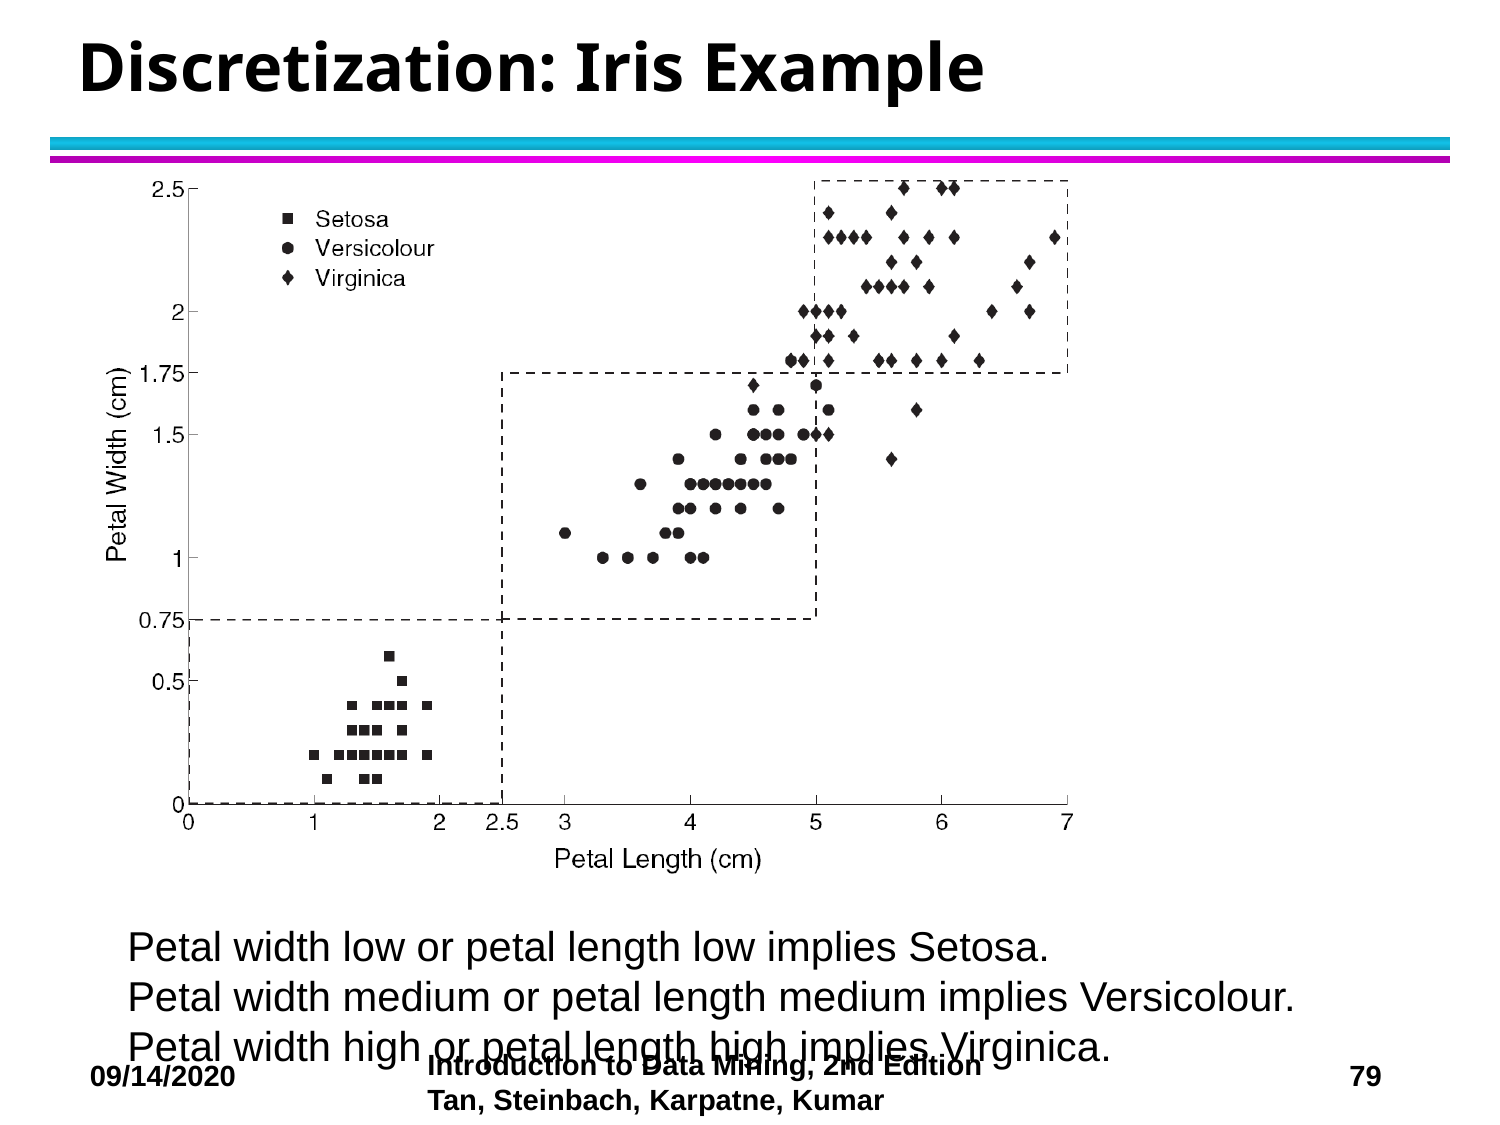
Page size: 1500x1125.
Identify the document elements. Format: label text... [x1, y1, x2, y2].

text_box Petal width low or petal length low implies Setosa. Petal width medium or petal length medium implies Versicolour. Petal width high or petal length high implies Virginica. [112, 912, 1438, 1078]
picture [87, 163, 1187, 888]
title Discretization: Iris Example [62, 24, 1421, 113]
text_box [49, 137, 1451, 163]
